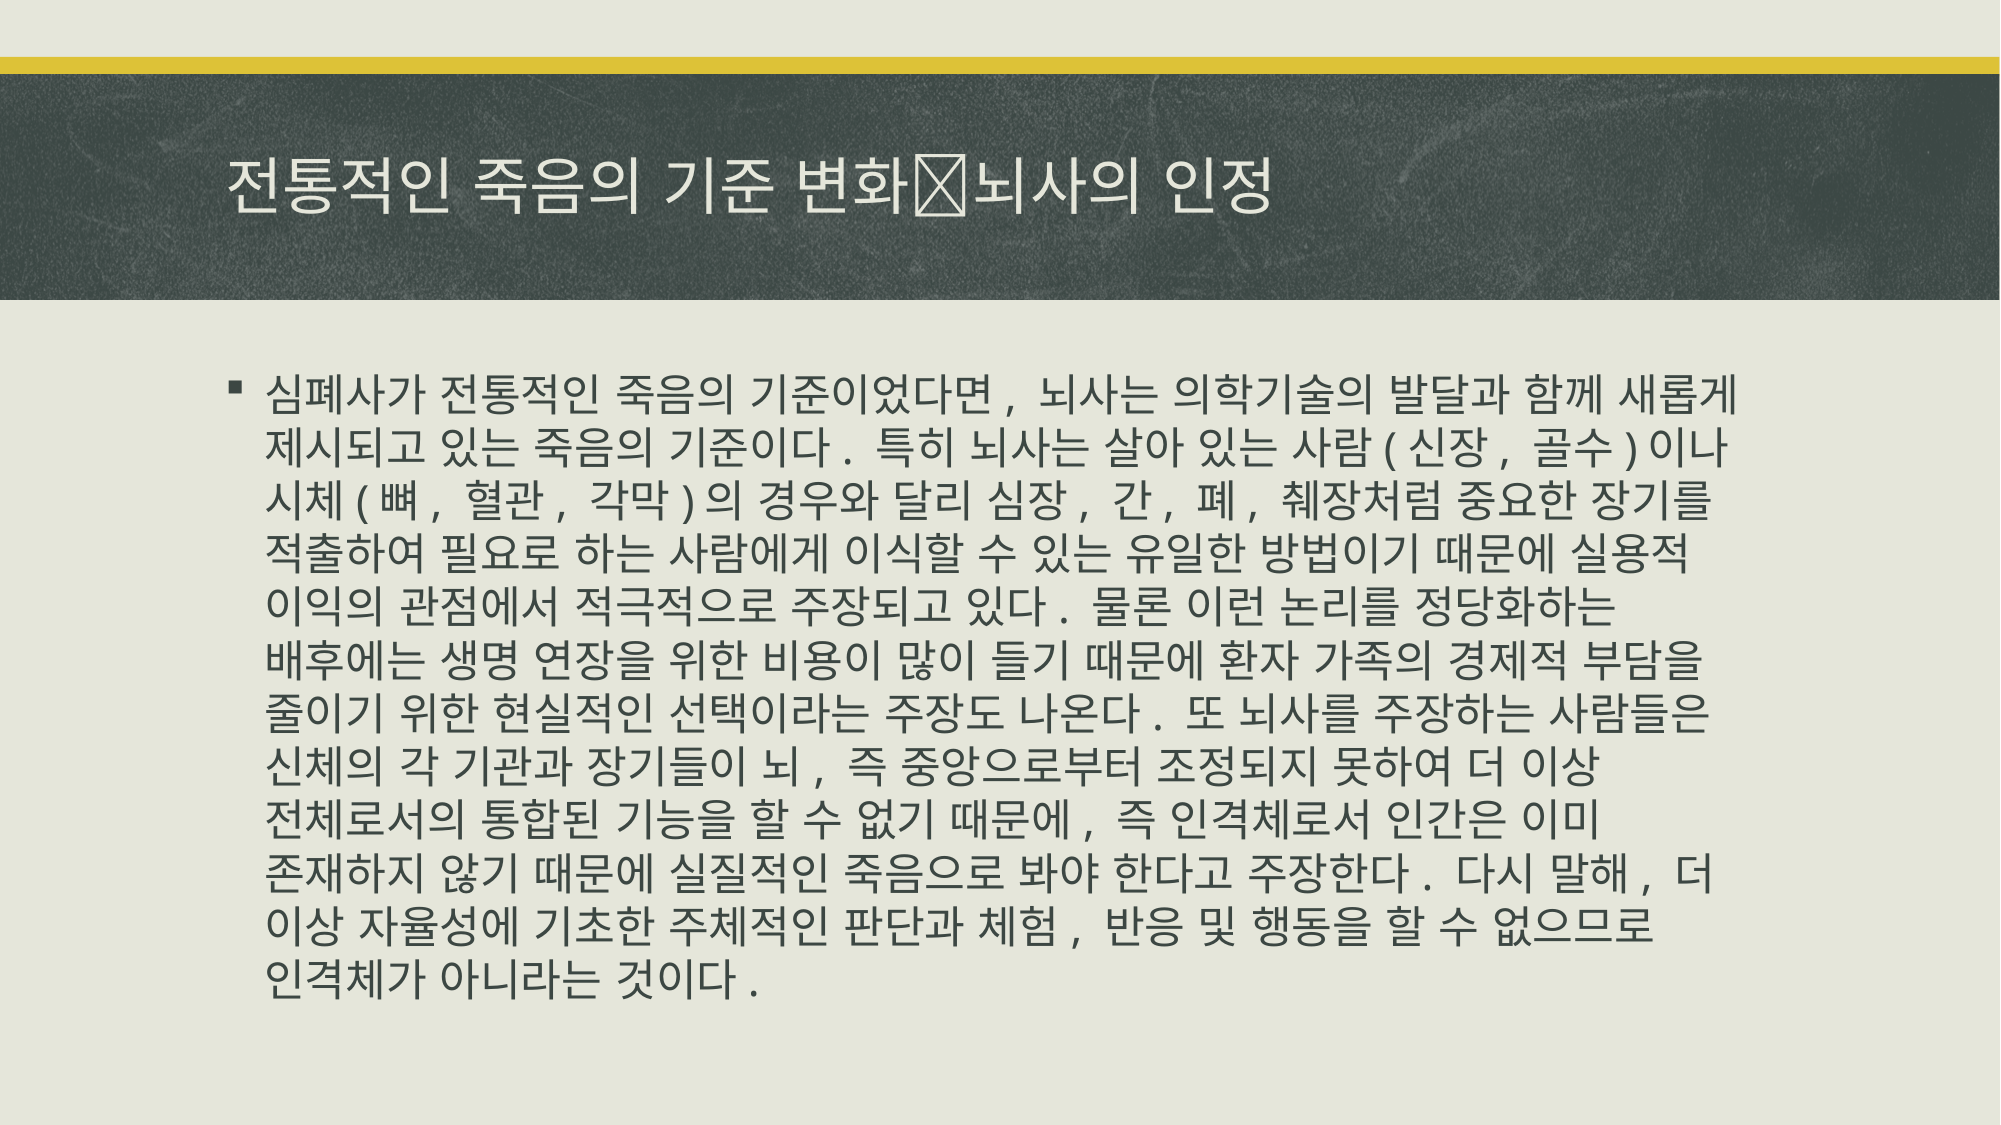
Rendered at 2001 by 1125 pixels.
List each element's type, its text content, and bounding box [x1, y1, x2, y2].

title 전통적인 죽음의 기준 변화뇌사의 인정 [210, 76, 1790, 300]
list 심폐사가 전통적인 죽음의 기준이었다면, 뇌사는 의학기술의 발달과 함께 새롭게 제시되고 있는 죽음의 기준이다. 특히 뇌사는 살아 있는 사람(신장, 골수)이나 시체(뼈, 혈관, 각막)의 경우와 달리 심장, 간, 폐, 췌장처럼 중요한 장기를 적출하여 필요로 하는 사람에게 이식할 수 있는 유일한 방법이기 때문에 실용적 이익의 관점에서 적극적으로 주장되고 있다. 물론 이런 논리를 정당화하는 배후에는 생명 연장을 위한 비용이 많이 들기 때문에 환자 가족의 경제적 부담을 줄이기 위한 현실적인 선택이라는 주장도 나온다. 또 뇌사를 주장하는 사람들은 신체의 각 기관과 장기들이 뇌, 즉 중앙으로부터 조정되지 못하여 더 이상 전체로서의 통합된 기능을 할 수 없기 때문에, 즉 인격체로서 인간은 이미 존재하지 않기 때문에 실질적인 죽음으로 봐야 한다고 주장한다. 다시 말해, 더 이상 자율성에 기초한 주체적인 판단과 체험, 반응 및 행동을 할 수 없으므로 인격체가 아니라는 것이다. [210, 359, 1790, 1014]
picture [0, 74, 2000, 300]
